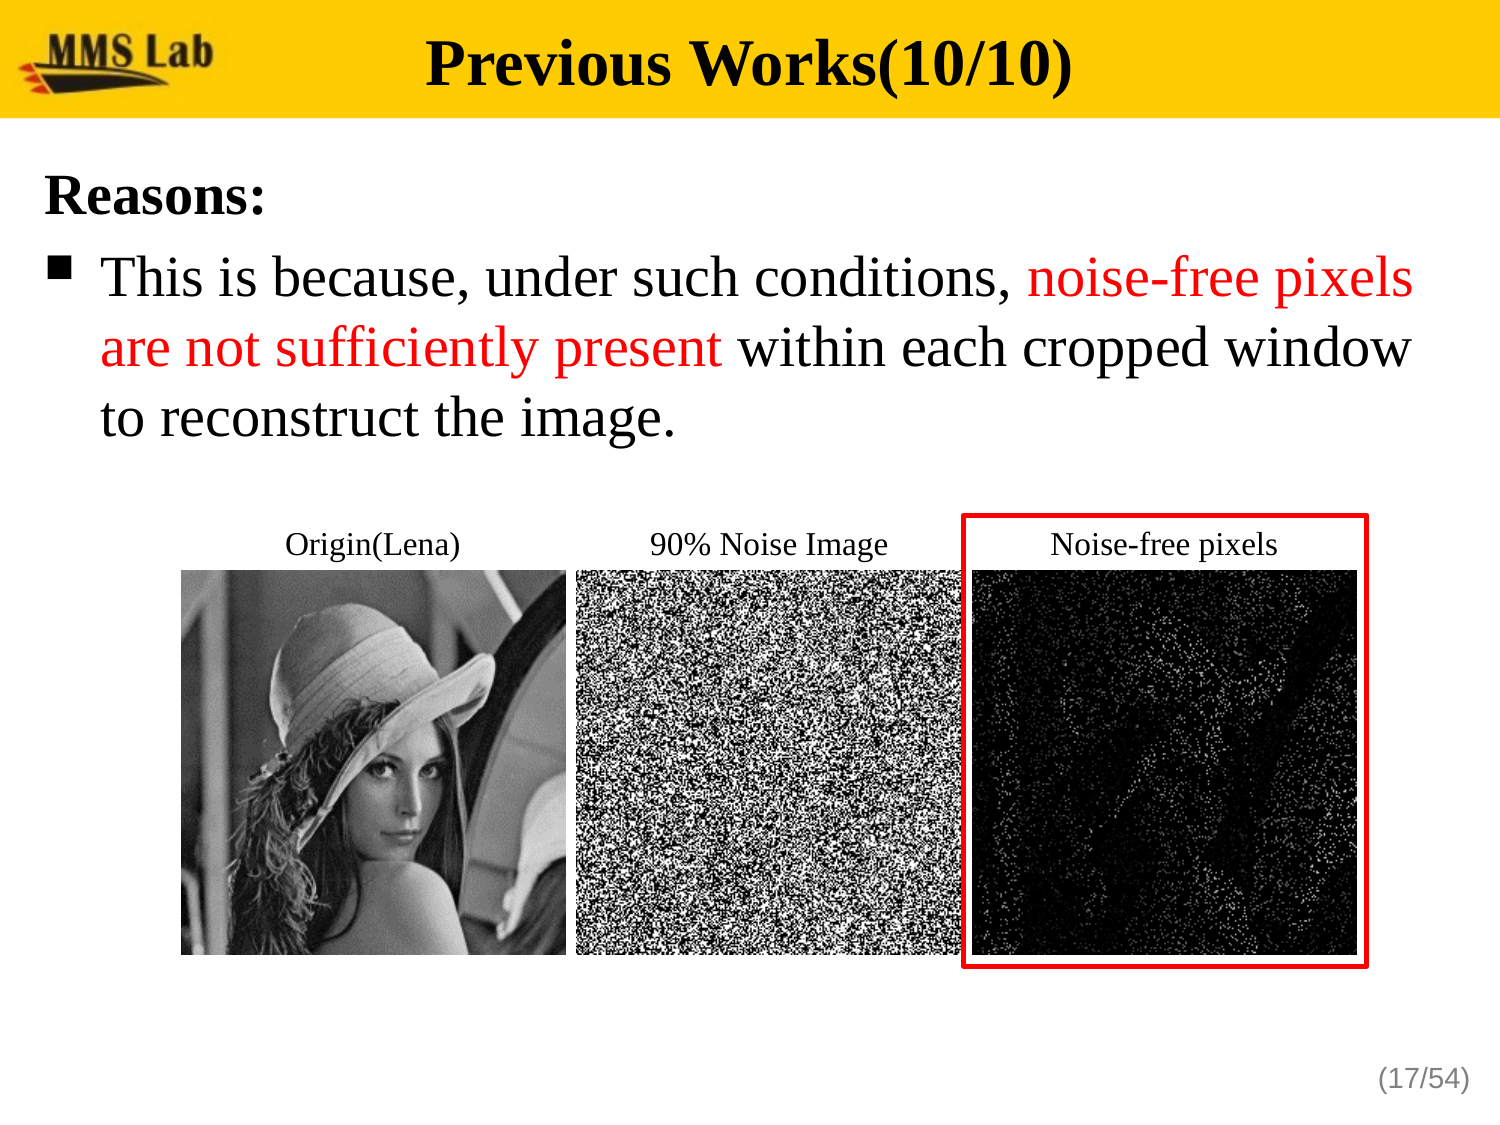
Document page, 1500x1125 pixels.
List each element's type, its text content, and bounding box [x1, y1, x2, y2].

text_box [963, 515, 1367, 967]
title Previous Works(10/10) [0, 0, 1500, 119]
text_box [180, 514, 1357, 955]
list Reasons: This is because, under such conditions, noise-free pixels are not sufficiently present within each cropped window to reconstruct the image. [29, 148, 1483, 1022]
picture [0, 119, 1500, 1096]
